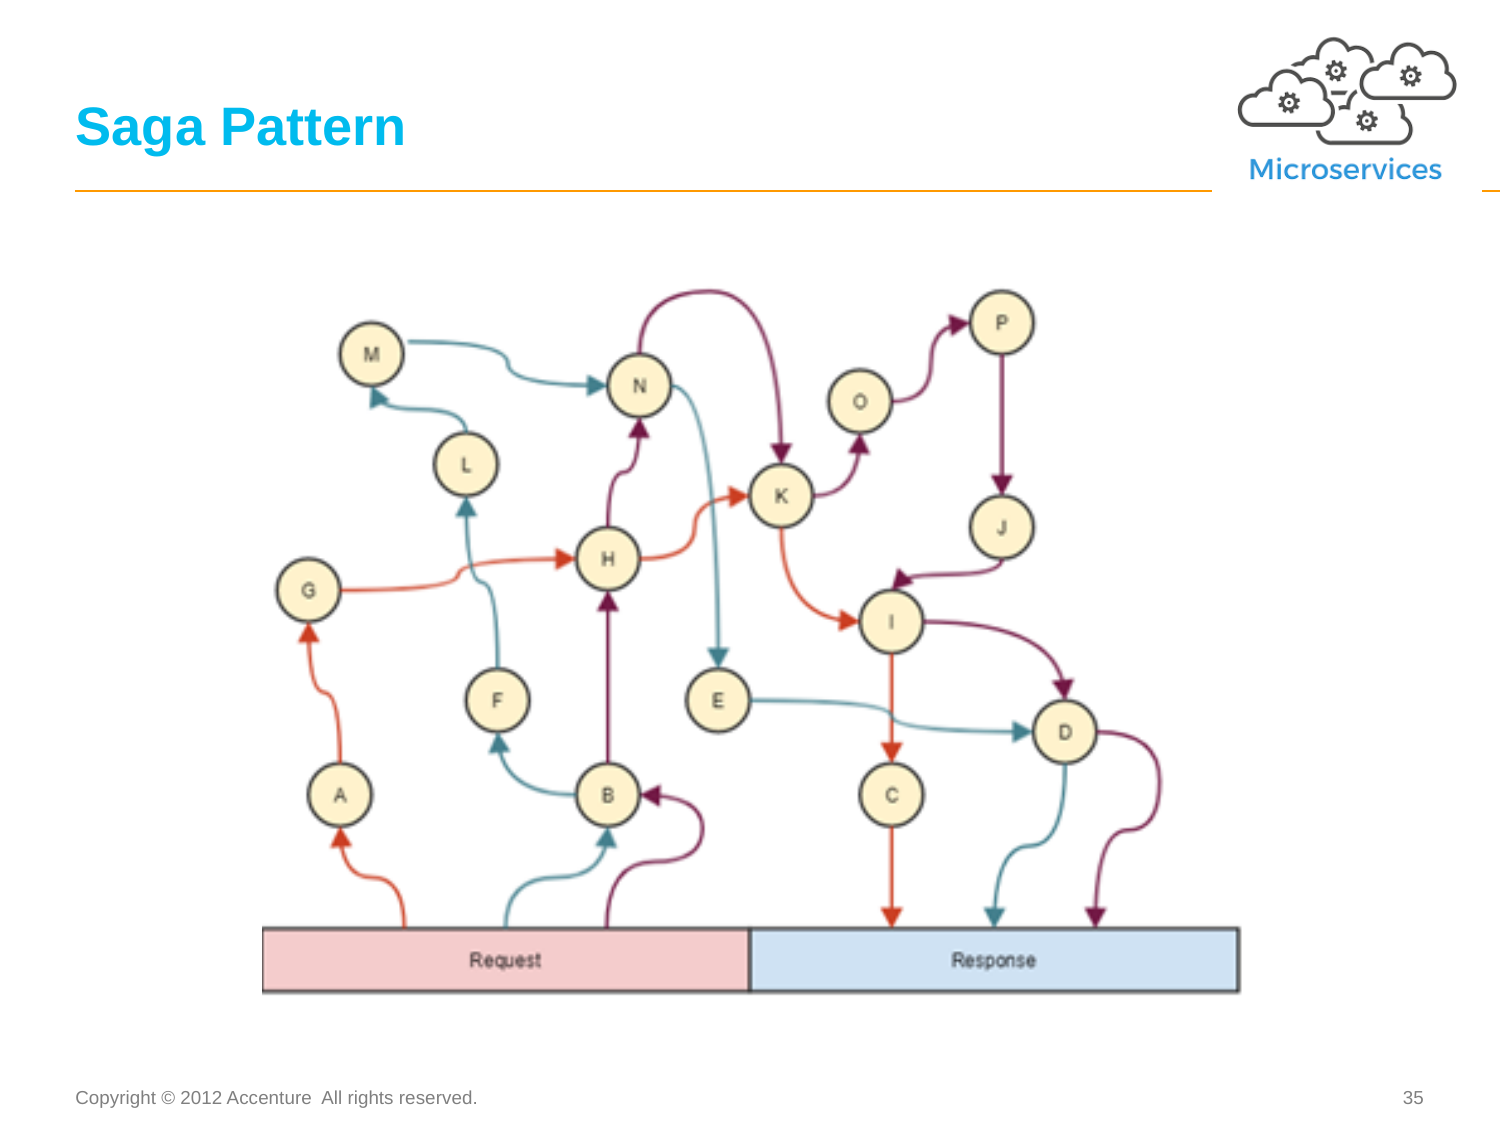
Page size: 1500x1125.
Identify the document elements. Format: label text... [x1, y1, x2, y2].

picture [1212, 1, 1482, 203]
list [262, 284, 1278, 1023]
title Saga Pattern [75, 27, 1422, 157]
